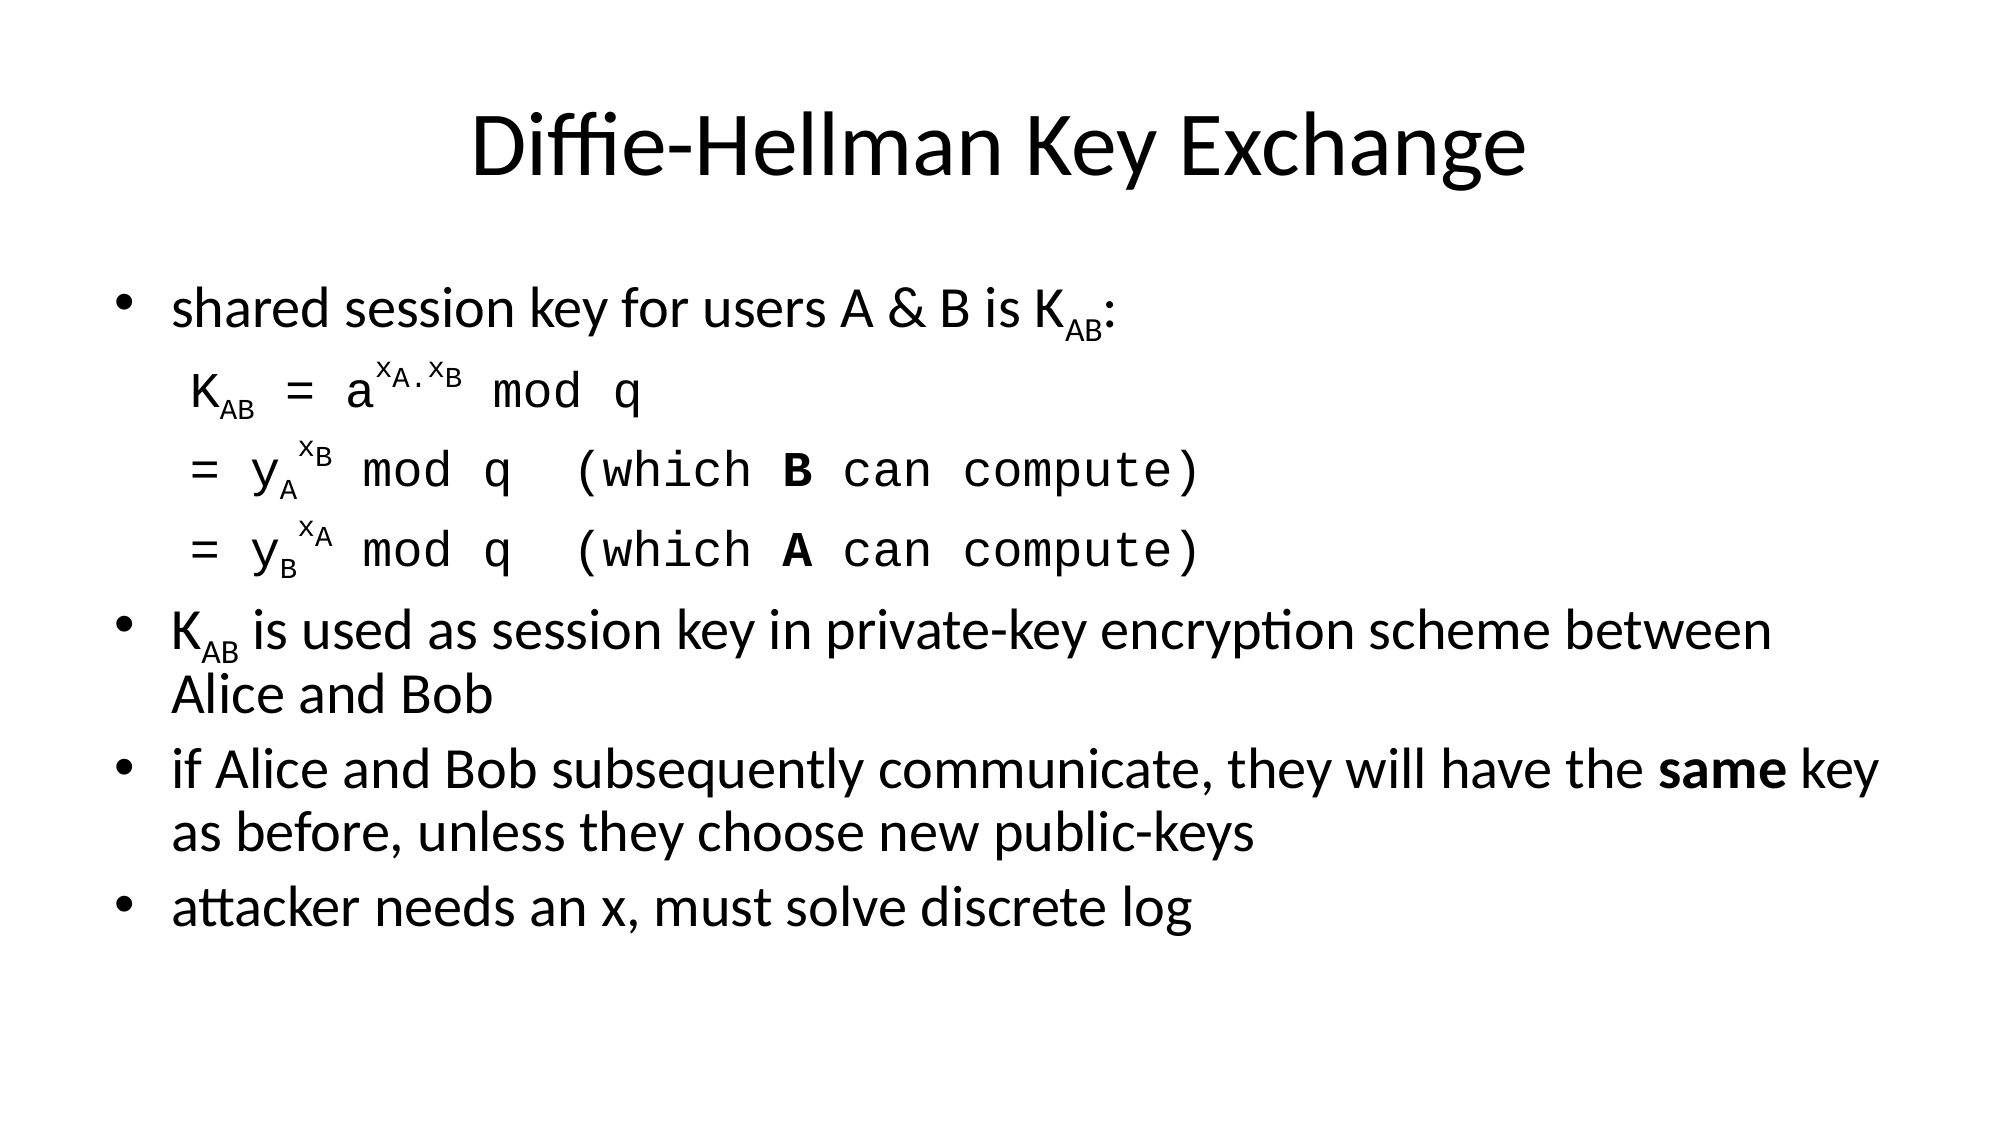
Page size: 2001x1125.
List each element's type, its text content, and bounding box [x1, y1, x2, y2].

title Diffie-Hellman Key Exchange [99, 45, 1900, 233]
list shared session key for users A & B is KAB: KAB = axA.xB mod q = yAxB mod q (which B can compute) = yBxA mod q (which A can compute) KAB is used as session key in private-key encryption scheme between Alice and Bob if Alice and Bob subsequently communicate, they will have the same key as before, unless they choose new public-keys attacker needs an x, must solve discrete log [99, 262, 1900, 1005]
